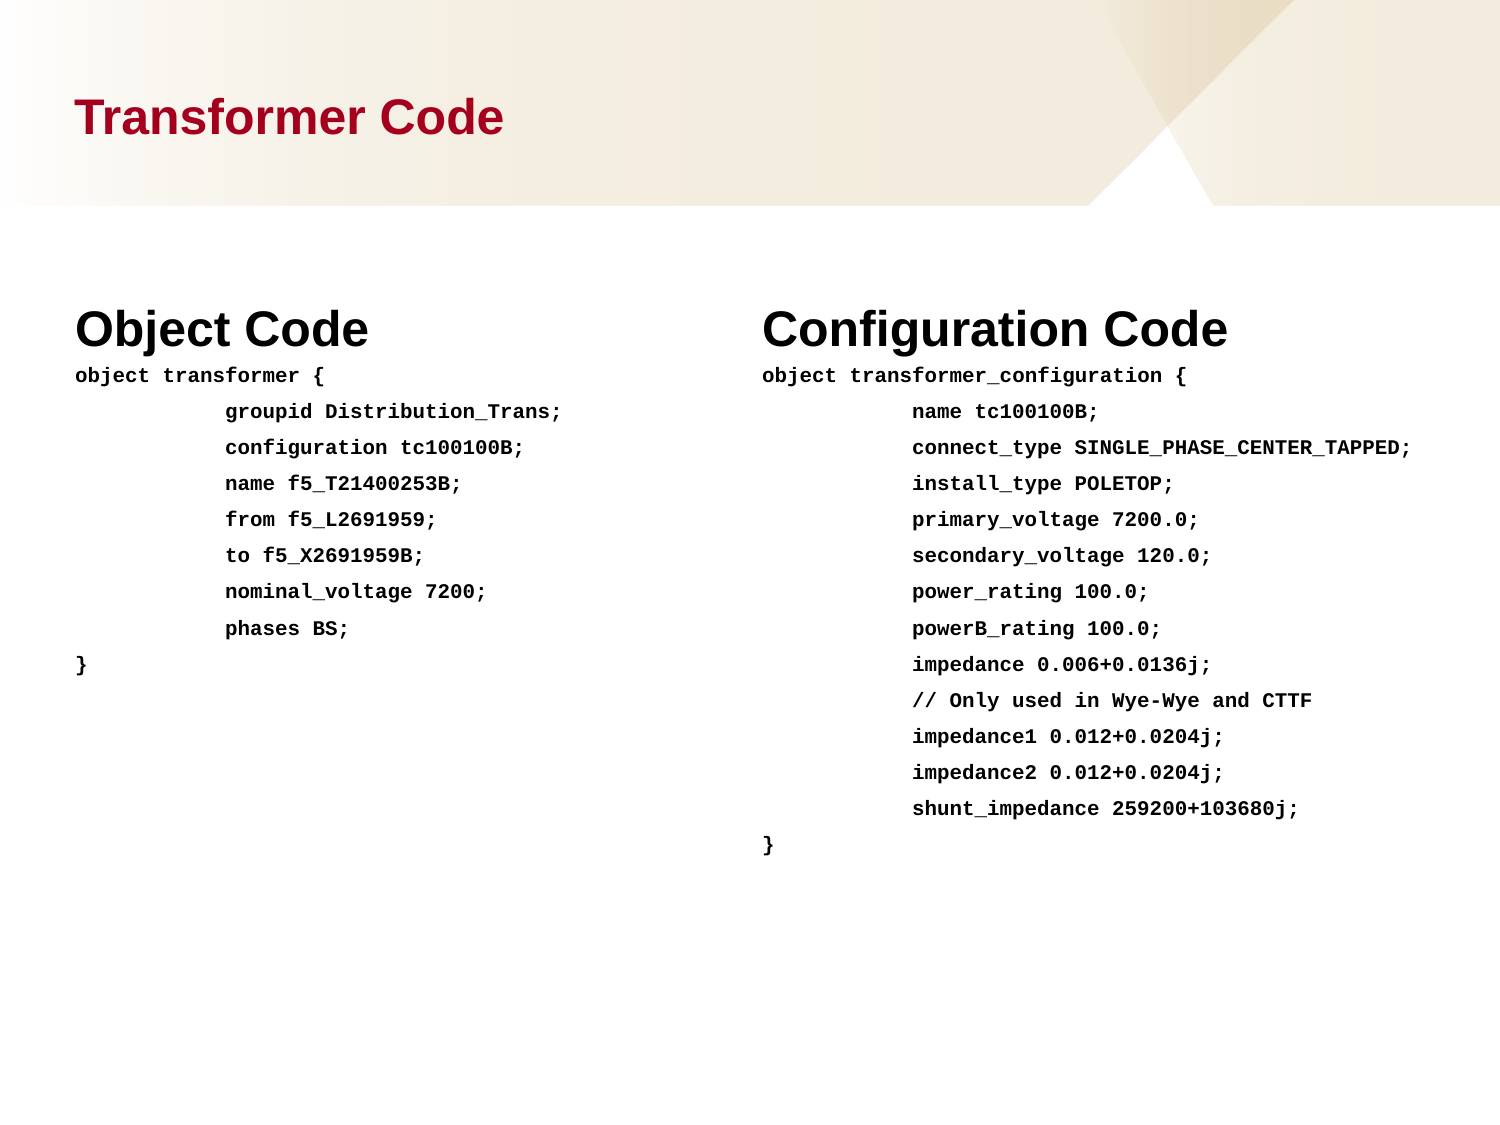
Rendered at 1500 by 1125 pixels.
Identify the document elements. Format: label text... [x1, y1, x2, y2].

picture [0, 0, 1500, 206]
list Object Code [75, 251, 738, 356]
list object transformer { groupid Distribution_Trans; configuration tc100100B; name f5_T21400253B; from f5_L2691959; to f5_X2691959B; nominal_voltage 7200; phases BS; } [75, 356, 738, 1005]
title Transformer Code [74, 21, 1404, 145]
list object transformer_configuration { name tc100100B; connect_type SINGLE_PHASE_CENTER_TAPPED; install_type POLETOP; primary_voltage 7200.0; secondary_voltage 120.0; power_rating 100.0; powerB_rating 100.0; impedance 0.006+0.0136j; // Only used in Wye-Wye and CTTF impedance1 0.012+0.0204j; impedance2 0.012+0.0204j; shunt_impedance 259200+103680j; } [761, 356, 1425, 1005]
list Configuration Code [761, 251, 1425, 356]
